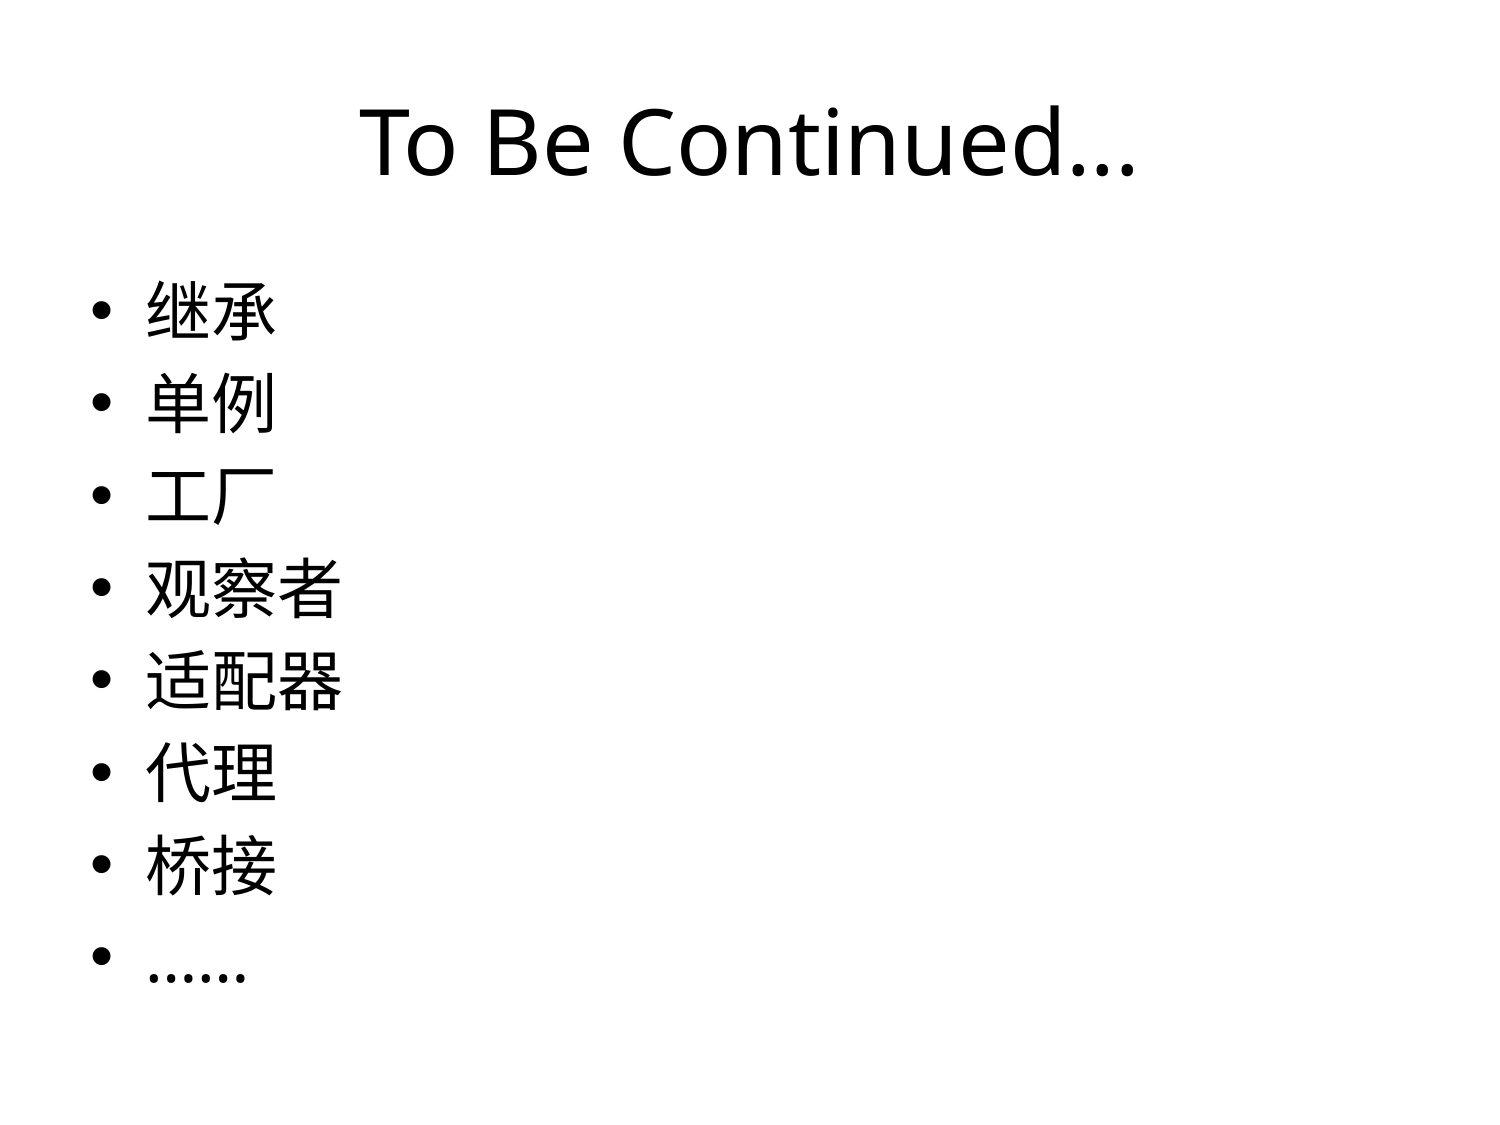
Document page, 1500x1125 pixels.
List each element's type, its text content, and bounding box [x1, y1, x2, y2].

list 继承 单例 工厂 观察者 适配器 代理 桥接 …… [75, 262, 1425, 1005]
title To Be Continued... [75, 45, 1425, 233]
